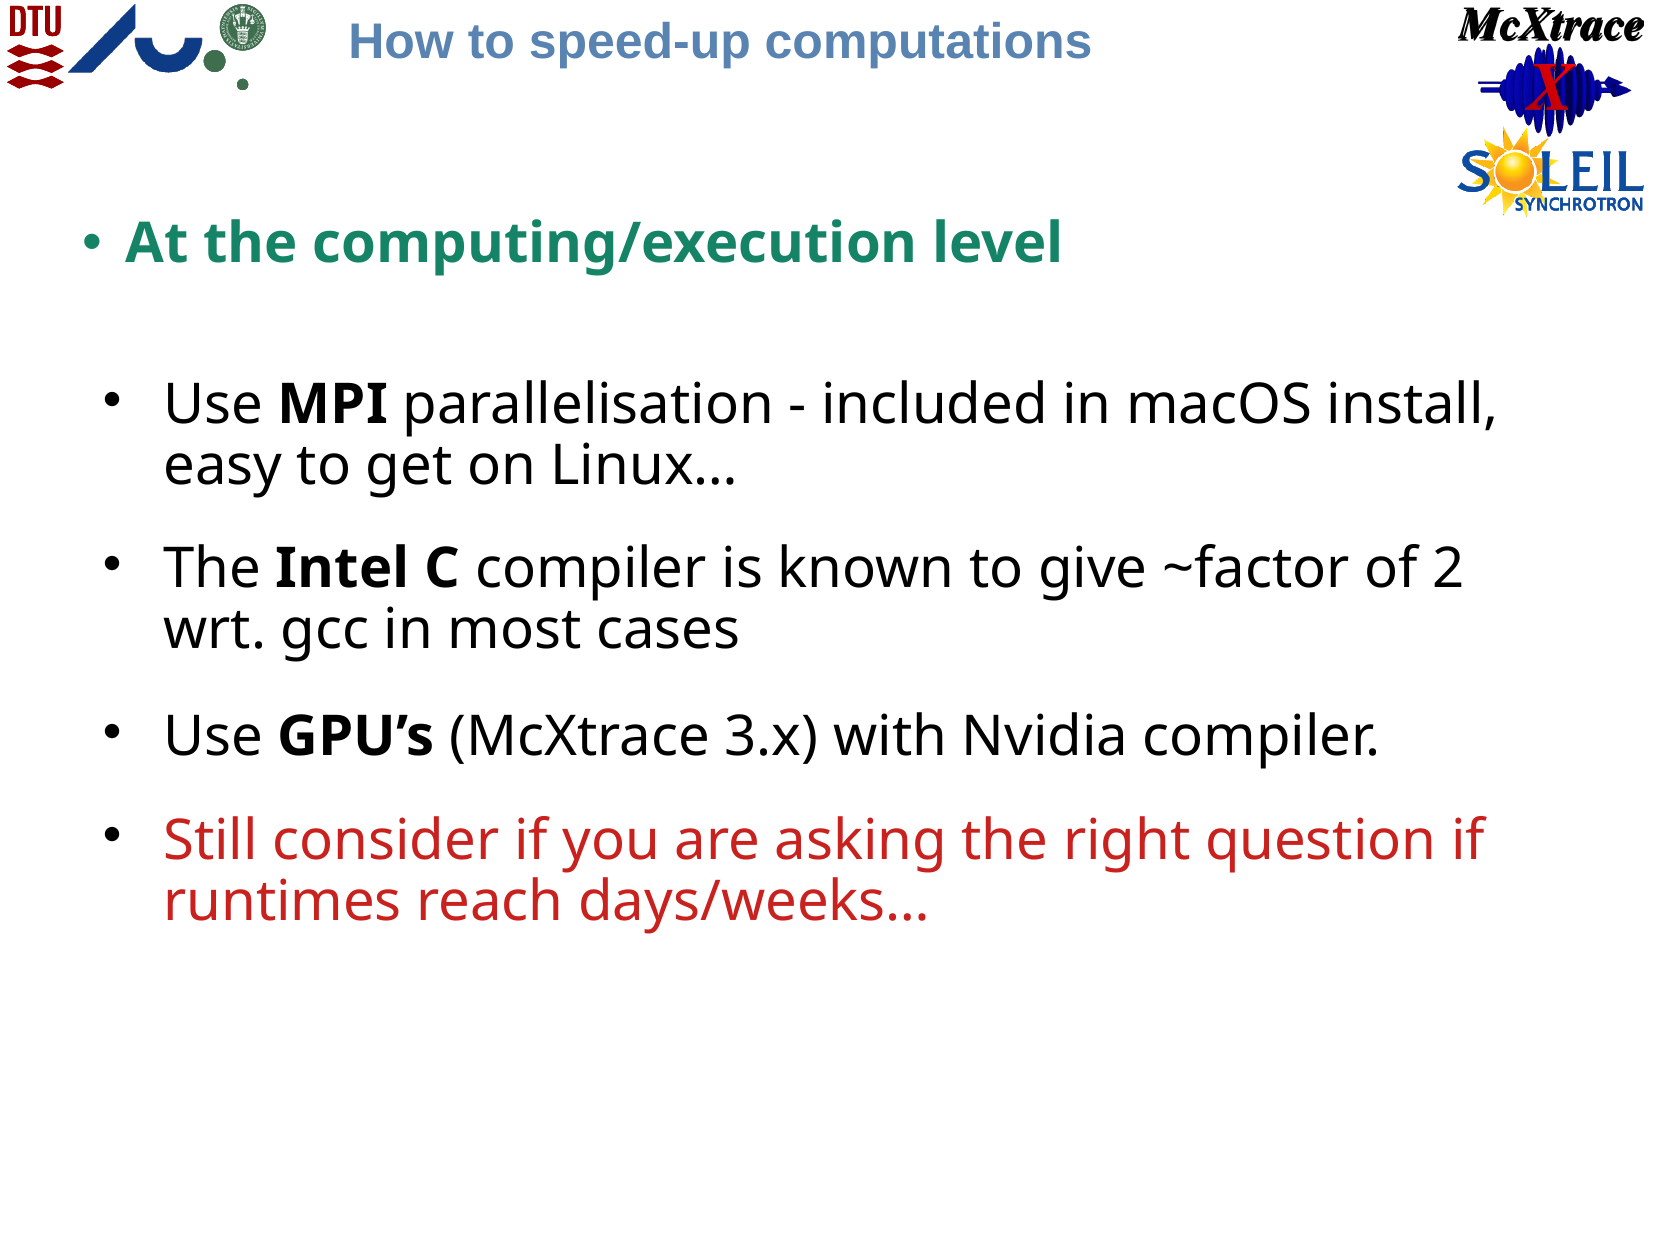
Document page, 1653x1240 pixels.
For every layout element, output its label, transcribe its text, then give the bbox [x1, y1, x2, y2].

text_box How to speed-up computations [236, 0, 1205, 83]
picture [21, 85, 50, 89]
picture [67, 0, 266, 90]
picture [5, 5, 65, 89]
picture [15, 10, 20, 32]
list At the computing/execution level Use MPI parallelisation - included in macOS install, easy to get on Linux… The Intel C compiler is known to give ~factor of 2 wrt. gcc in most cases Use GPU’s (McXtrace 3.x) with Nvidia compiler. Still consider if you are asking the right question if runtimes reach days/weeks… [82, 213, 1571, 933]
picture [1422, 4, 1644, 217]
picture [50, 5, 56, 32]
